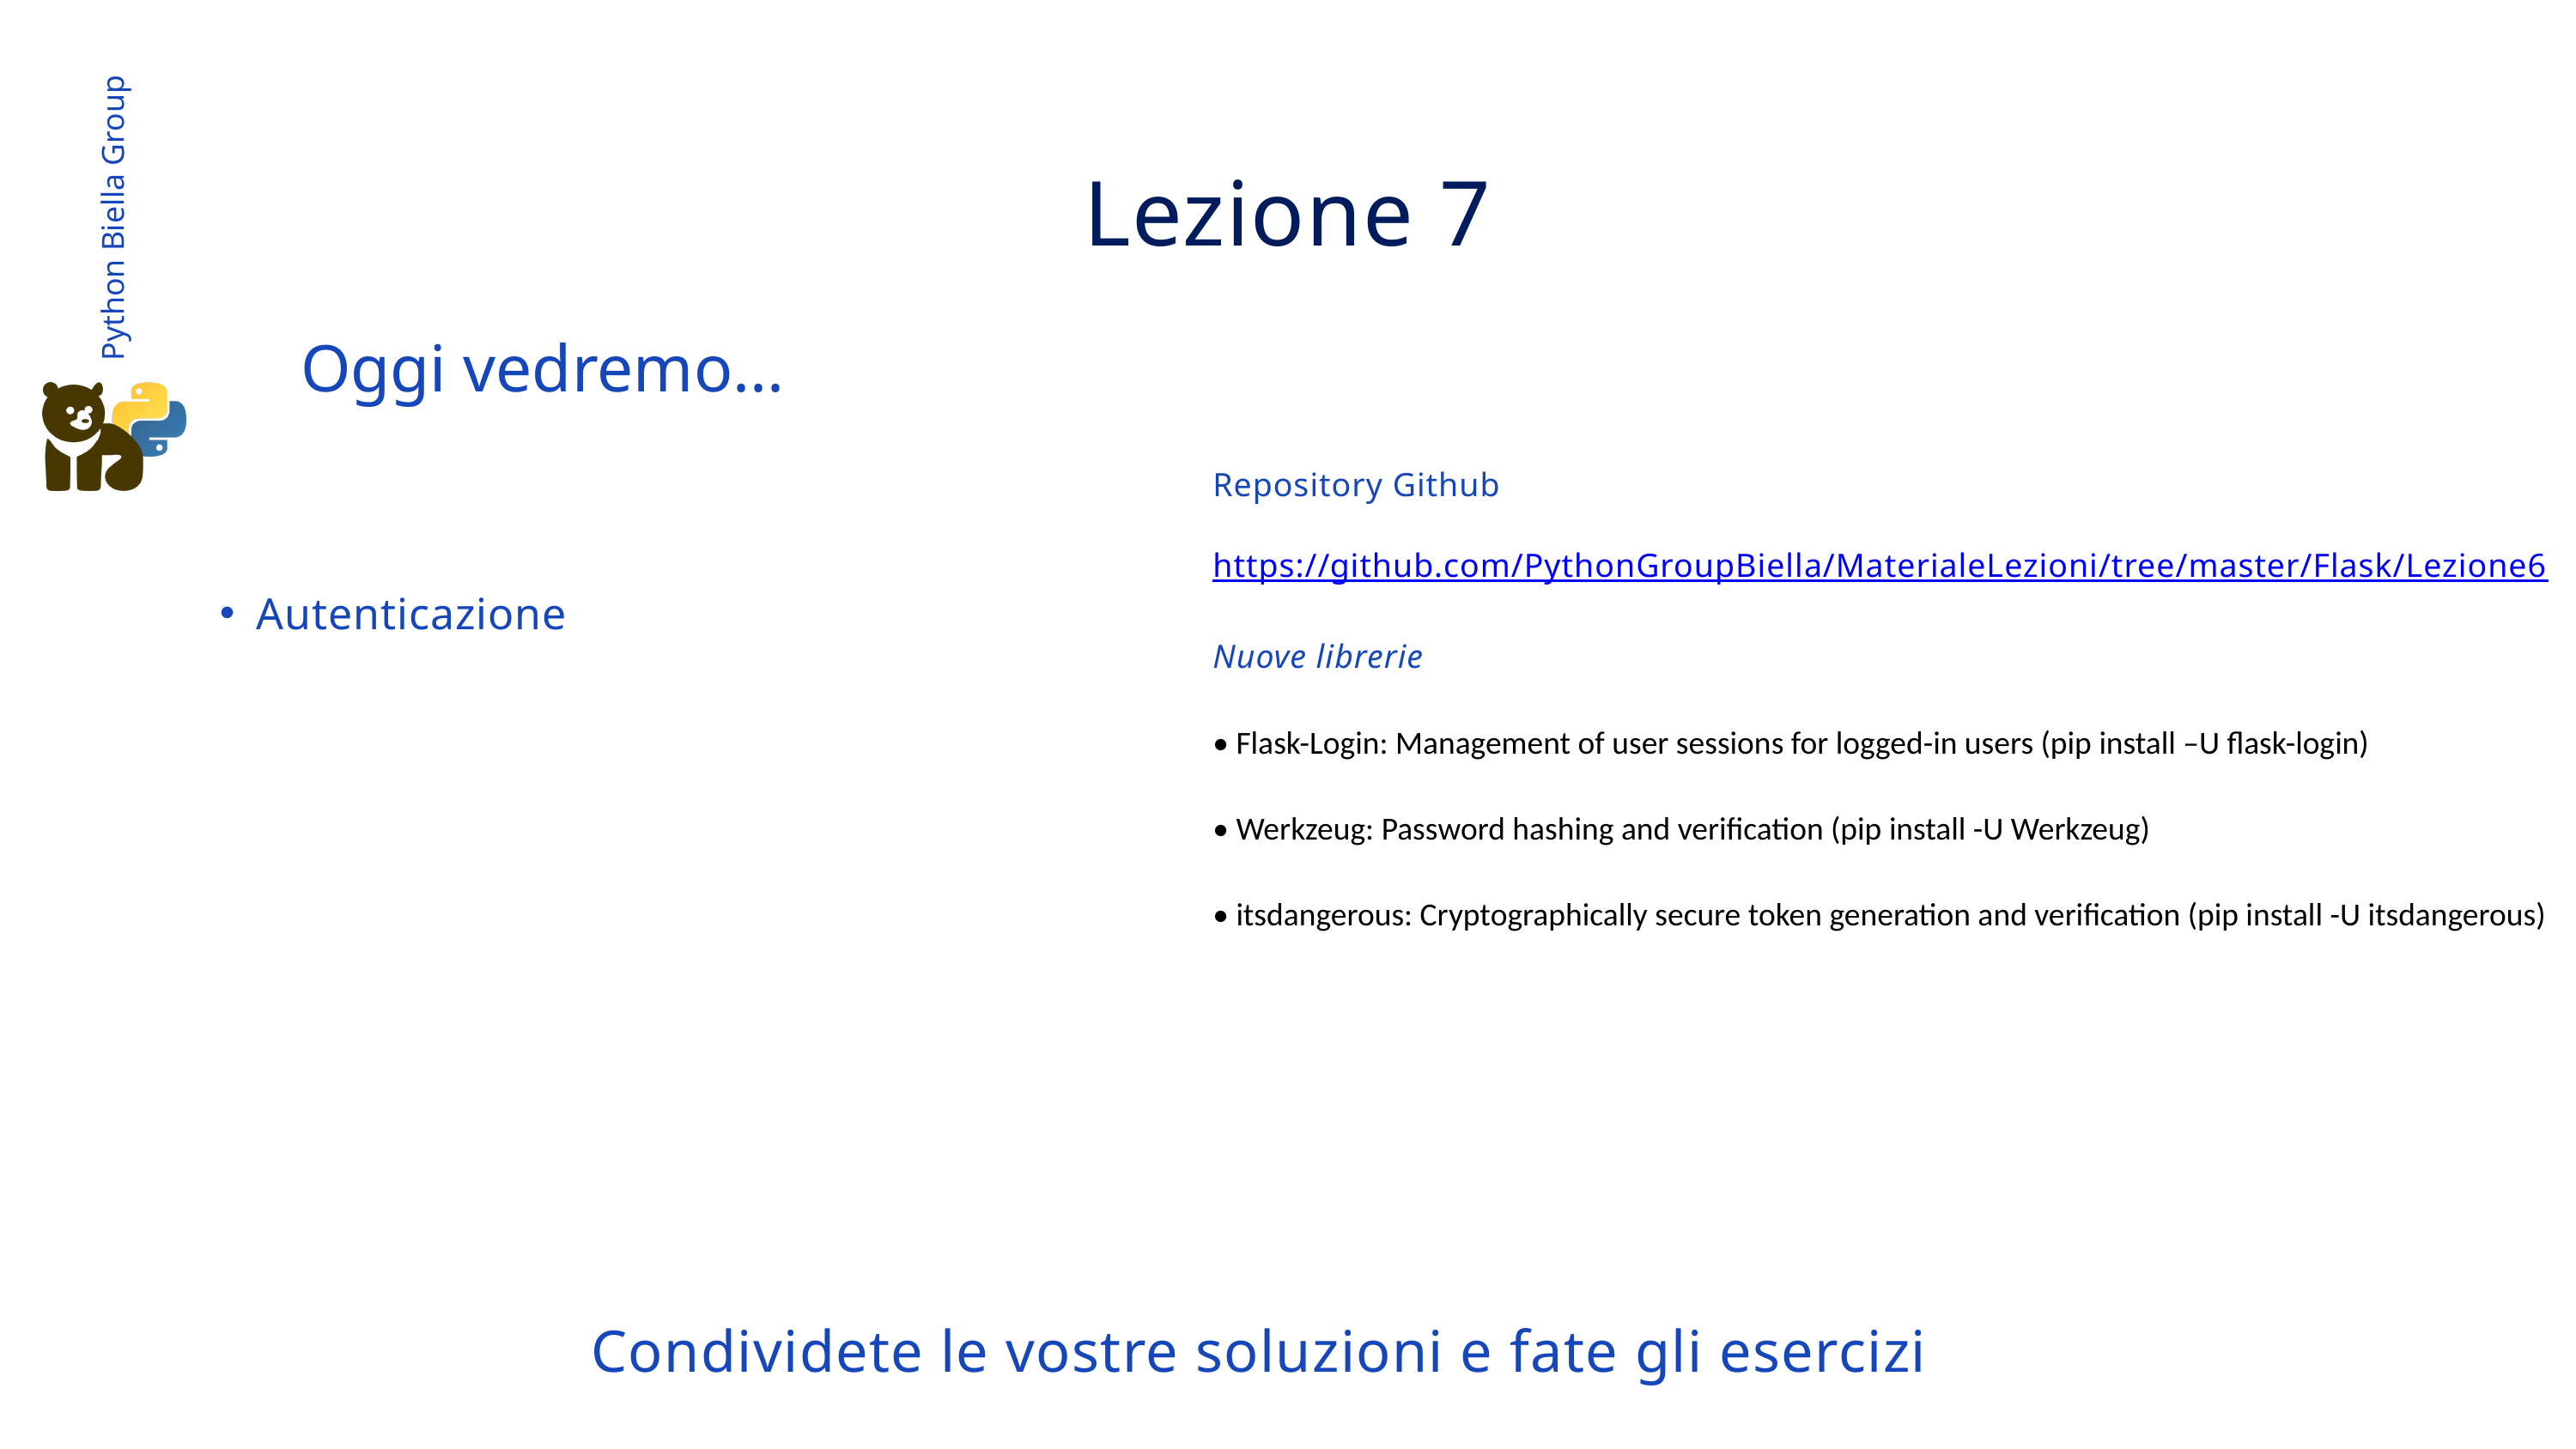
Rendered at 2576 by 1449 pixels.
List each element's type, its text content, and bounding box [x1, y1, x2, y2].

text_box Autenticazione [183, 552, 1212, 724]
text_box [41, 40, 186, 492]
text_box Lezione 7 [624, 164, 1952, 264]
text_box Condividete le vostre soluzioni e fate gli esercizi [591, 1269, 1985, 1384]
text_box Oggi vedremo... [301, 340, 1135, 405]
text_box Repository Github https://github.com/PythonGroupBiella/MaterialeLezioni/tree/master/Flask/Lezione6 Nuove librerie • Flask-Login: Management of user sessions for logged-in users (pip install –U flask-login) • Werkzeug: Password hashing and verification (pip install -U Werkzeug) • itsdangerous: Cryptographically secure token generation and verification (pip install -U itsdangerous) [1212, 416, 2576, 932]
